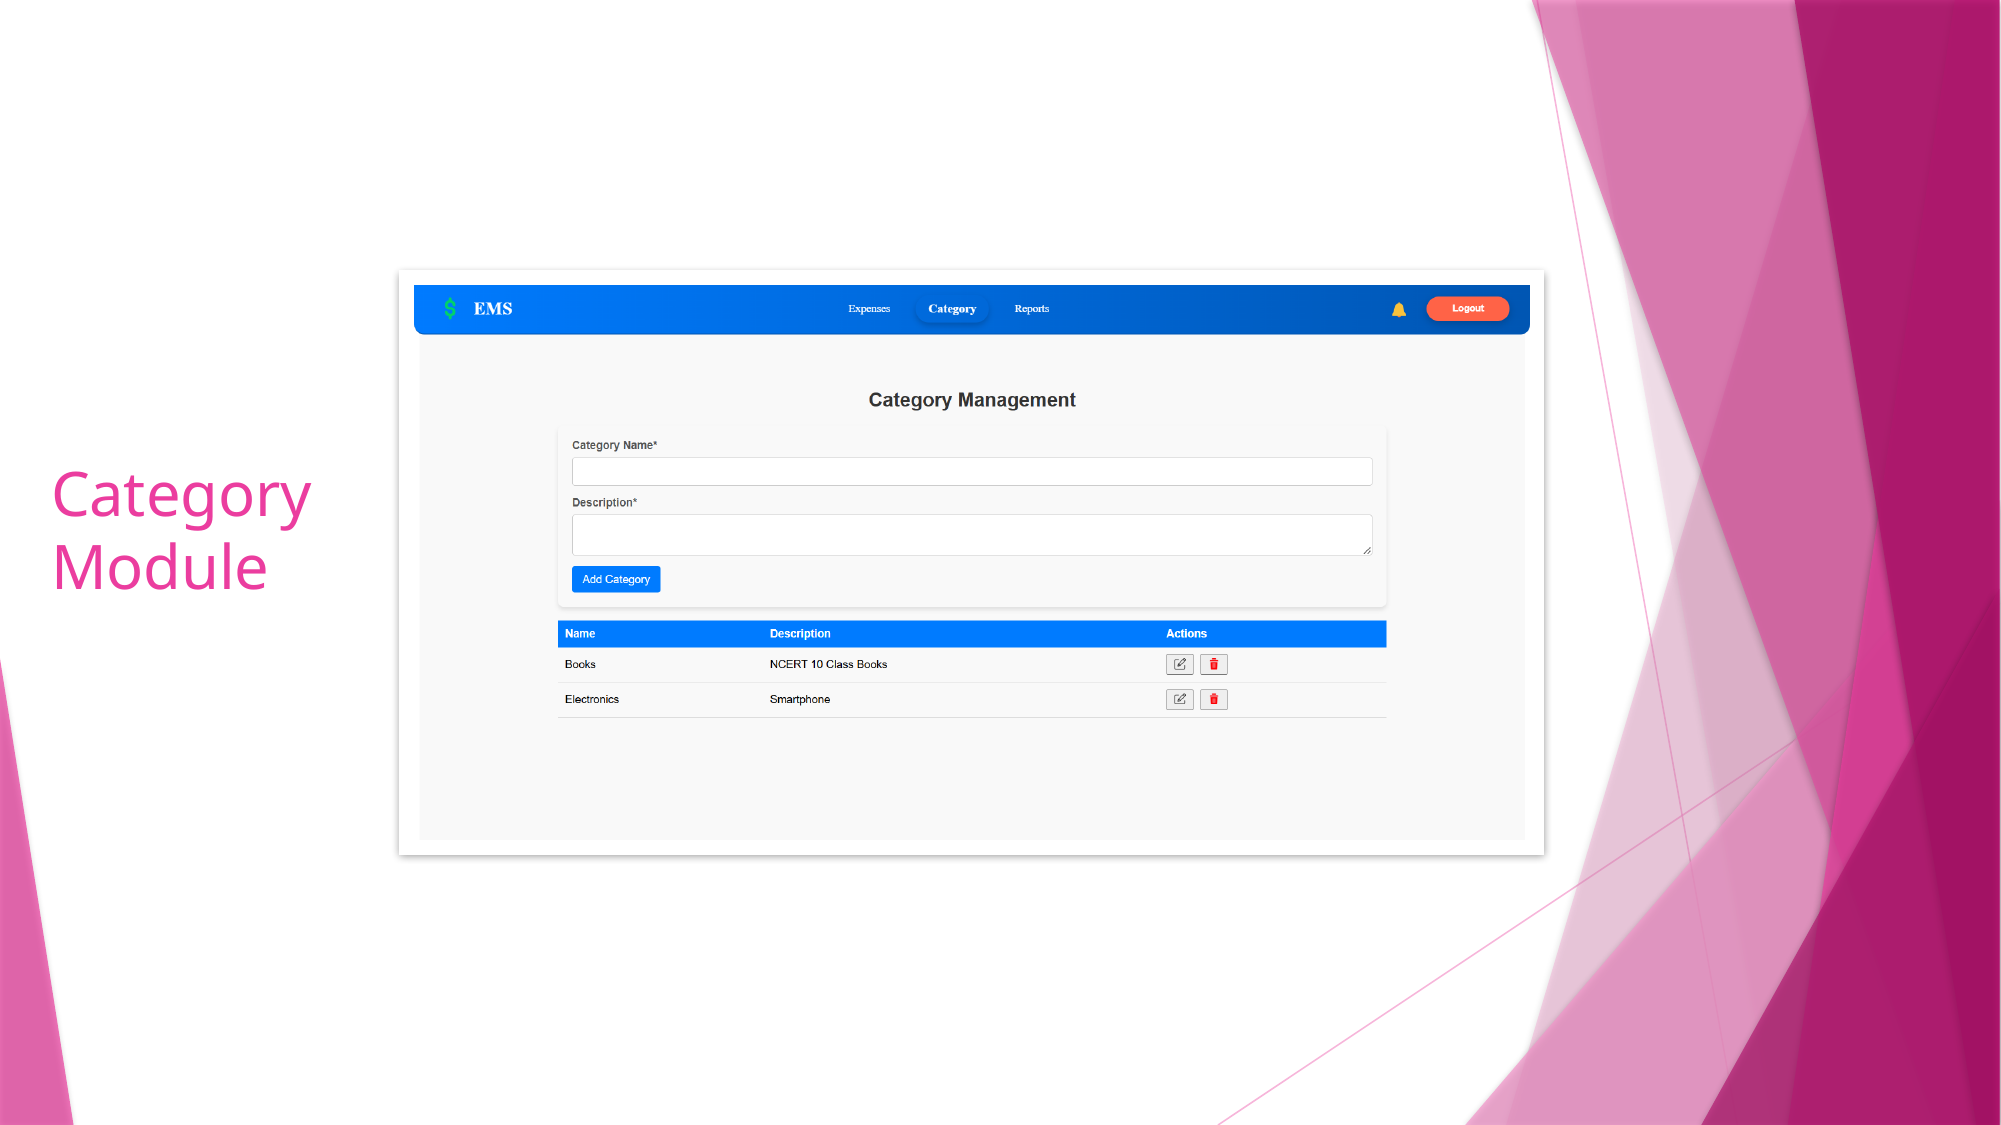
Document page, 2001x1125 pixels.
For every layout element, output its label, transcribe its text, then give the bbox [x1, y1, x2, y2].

title Category Module [36, 447, 366, 611]
picture [413, 284, 1531, 841]
